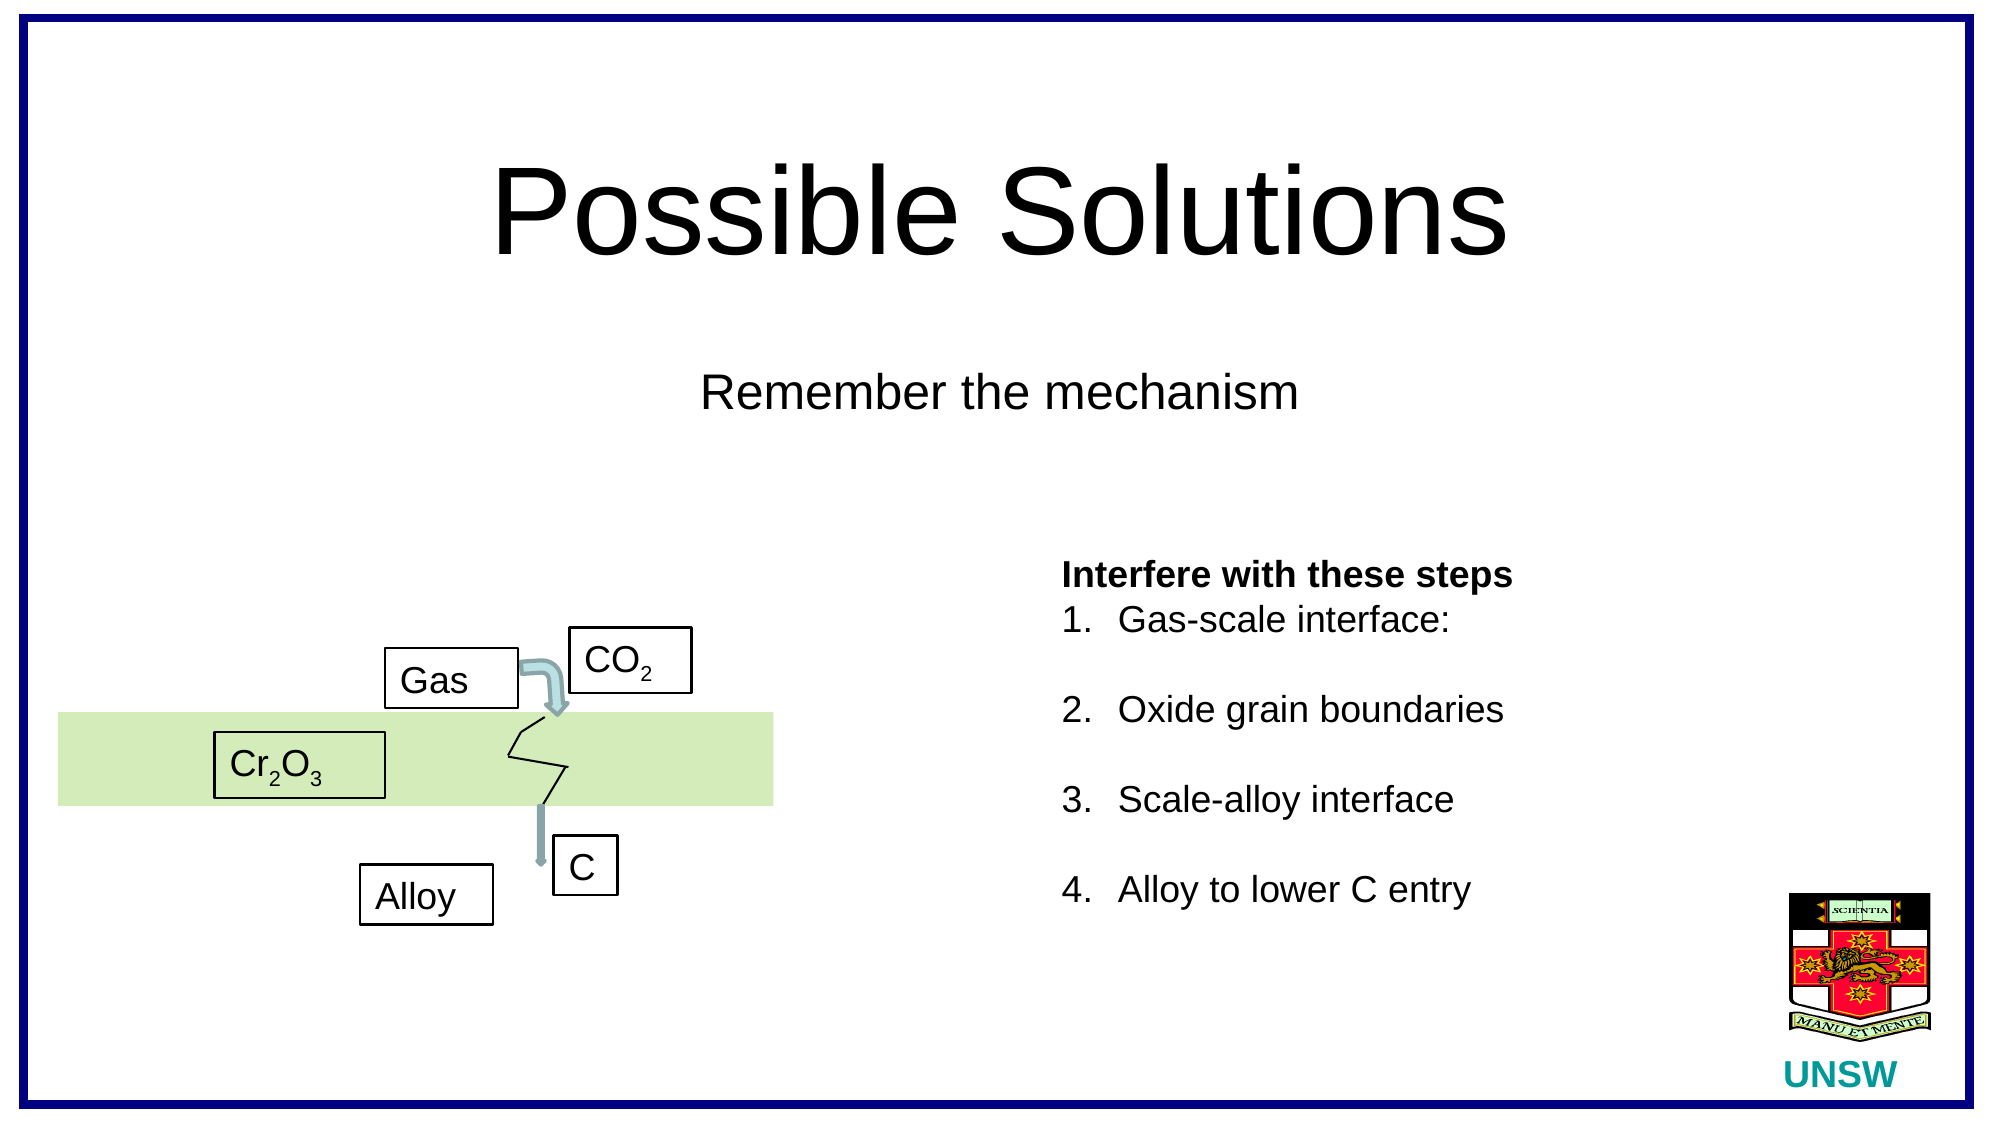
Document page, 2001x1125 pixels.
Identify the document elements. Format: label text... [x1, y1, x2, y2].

title Possible Solutions [174, 109, 1825, 288]
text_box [57, 627, 774, 926]
subtitle Remember the mechanism [249, 352, 1750, 624]
text_box Interfere with these steps Gas-scale interface: Oxide grain boundaries Scale-alloy interface Alloy to lower C entry [1046, 542, 1759, 917]
picture [1789, 893, 1931, 1042]
